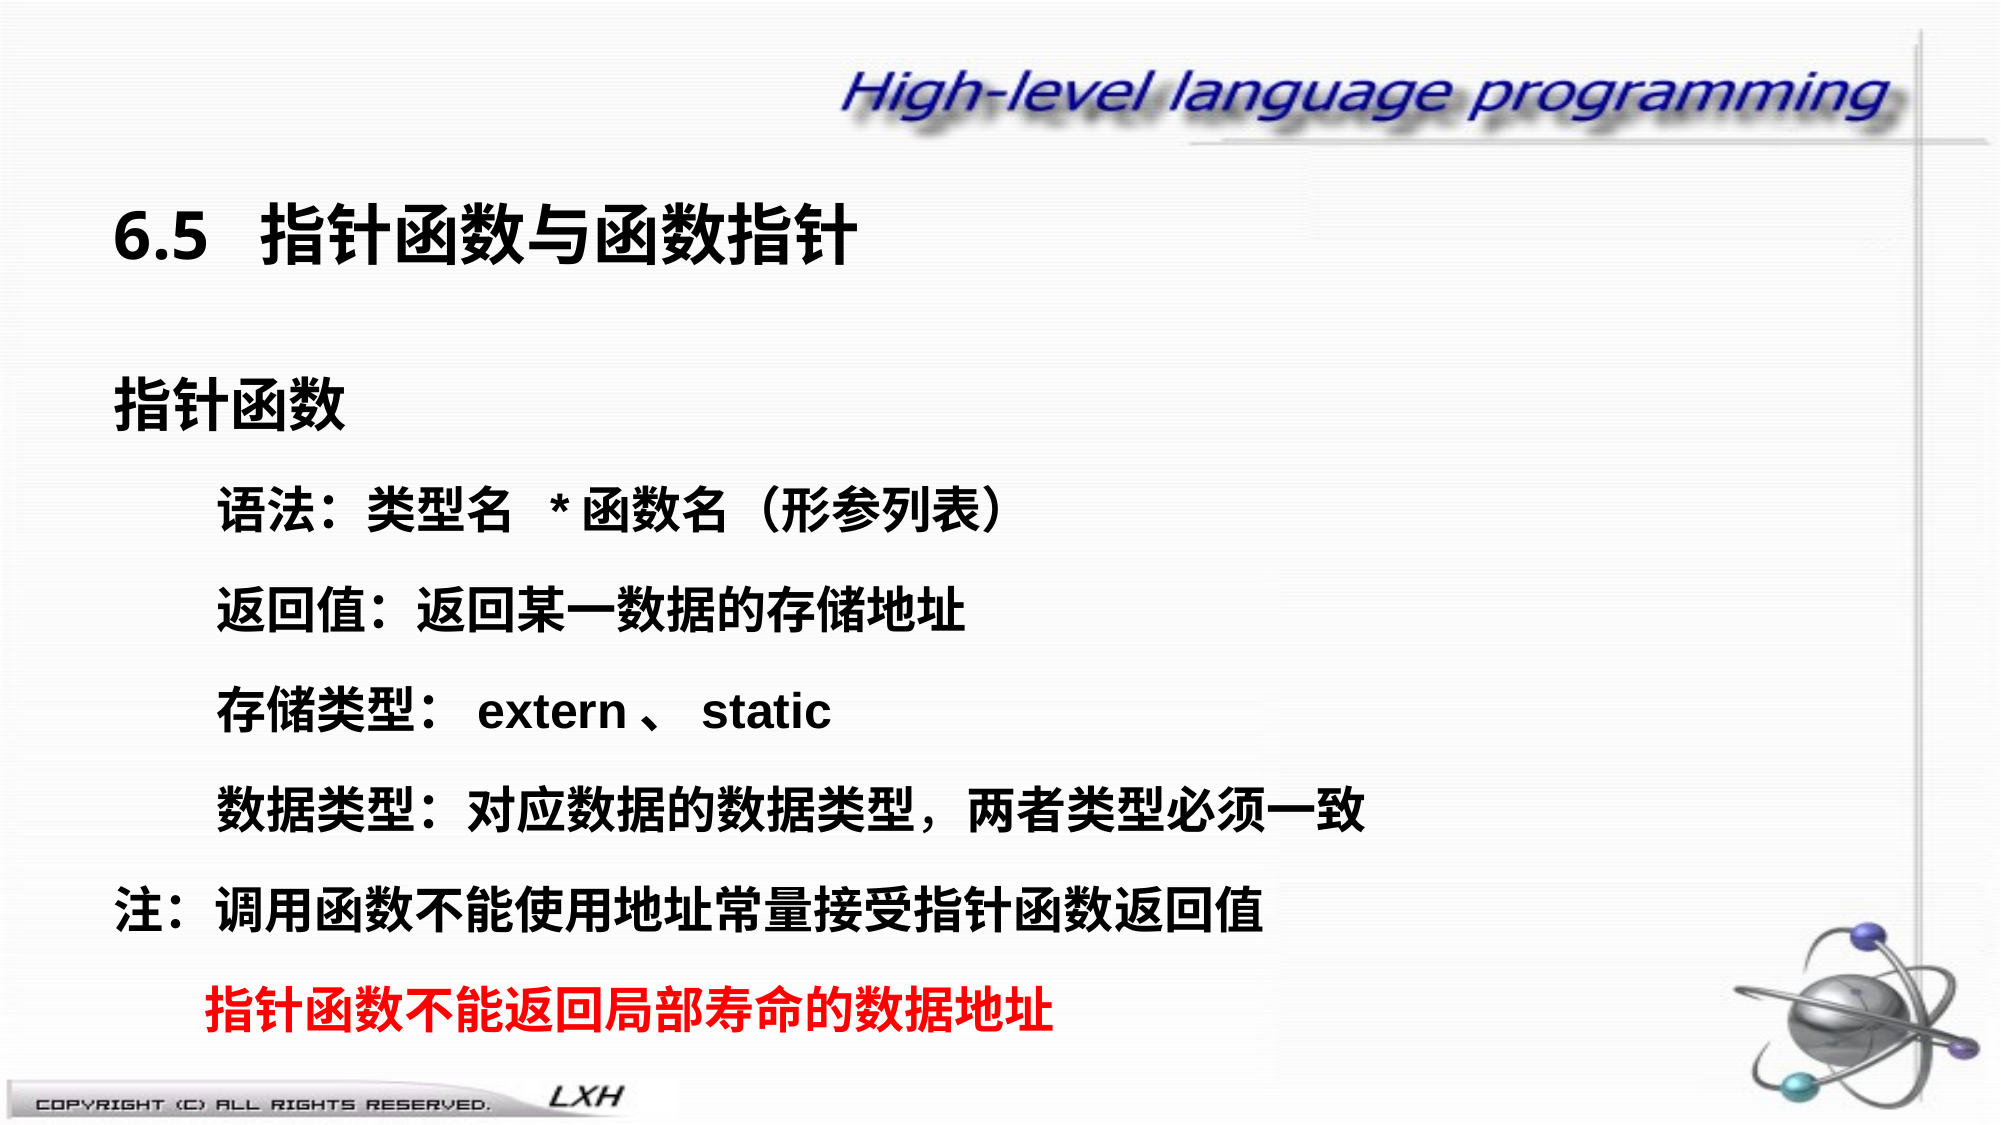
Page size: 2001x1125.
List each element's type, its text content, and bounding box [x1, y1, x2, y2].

text_box 指针函数 语法：类型名 *函数名（形参列表） 返回值：返回某一数据的存储地址 存储类型：extern、static 数据类型：对应数据的数据类型，两者类型必须一致 注：调用函数不能使用地址常量接受指针函数返回值 指针函数不能返回局部寿命的数据地址 [98, 326, 1462, 479]
text_box 6.5 指针函数与函数指针 [98, 138, 1449, 327]
picture [0, 0, 2001, 1125]
